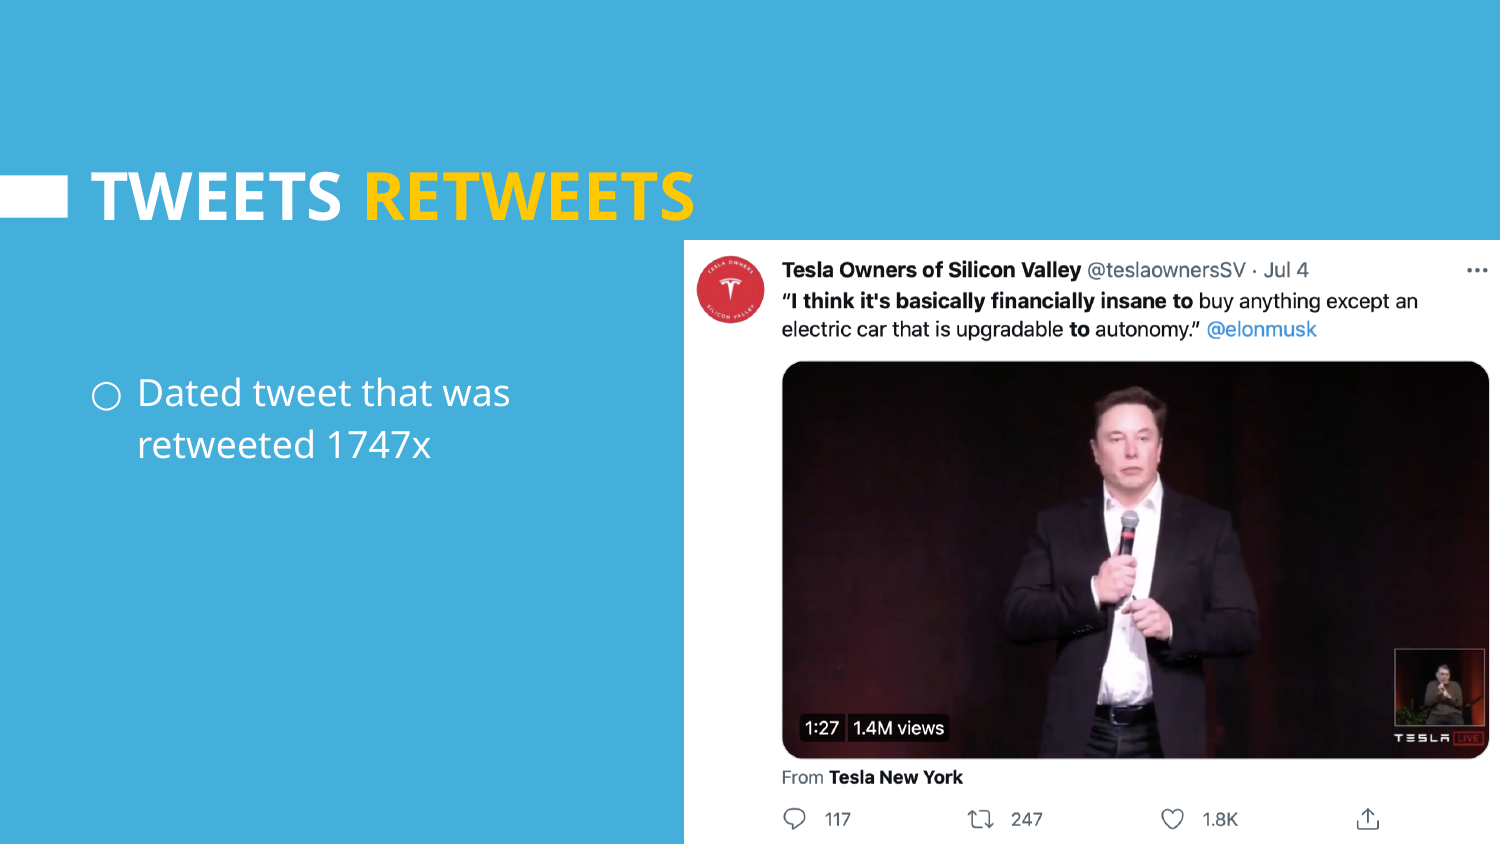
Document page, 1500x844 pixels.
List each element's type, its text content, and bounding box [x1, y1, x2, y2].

text_box Dated tweet that was retweeted 1747x [74, 289, 660, 794]
title TWEETS RETWEETS [75, 73, 1425, 250]
picture [684, 239, 1500, 844]
